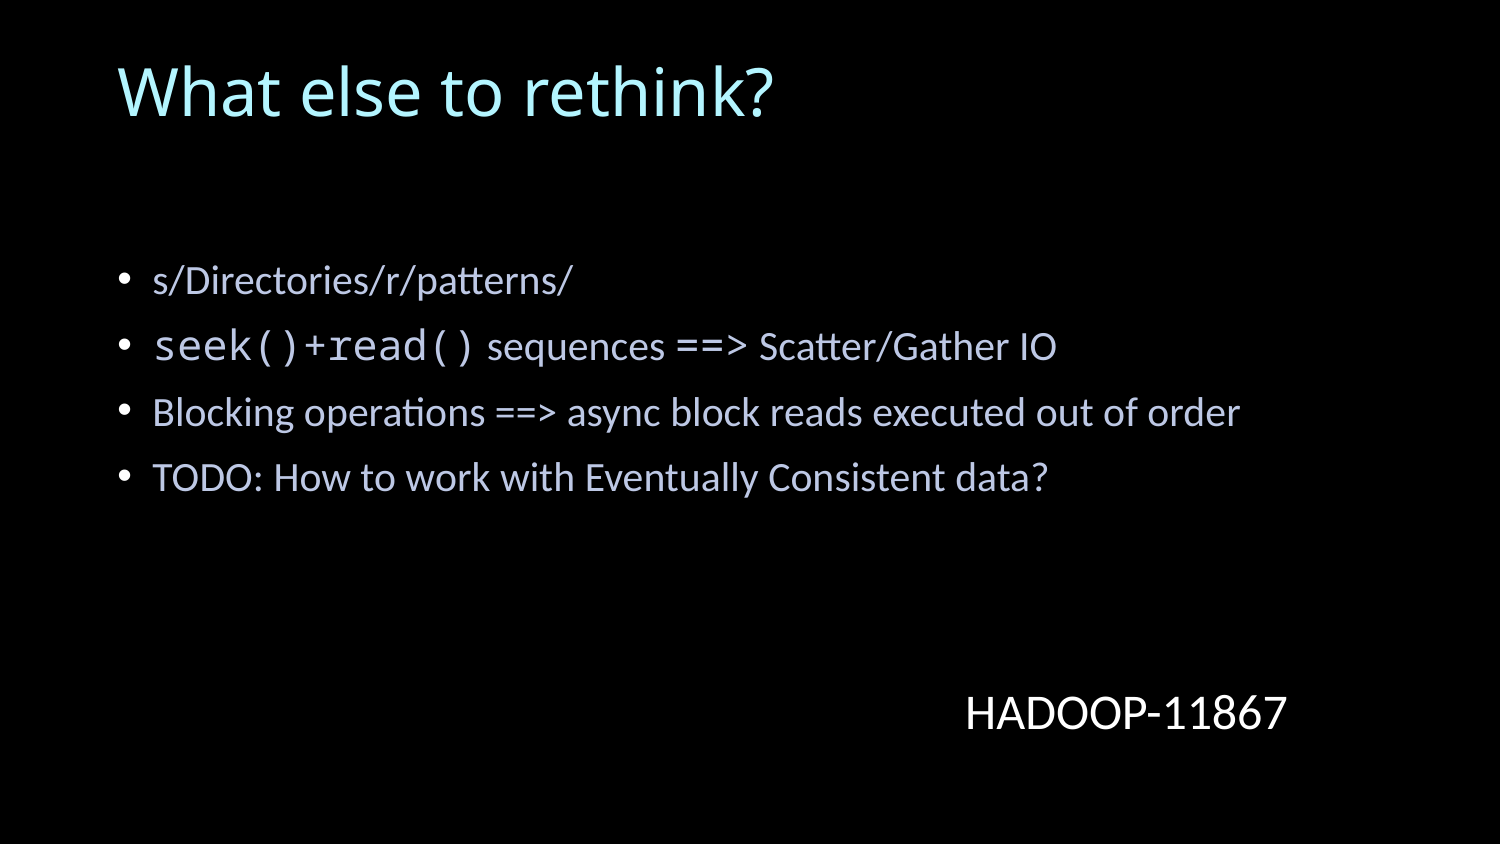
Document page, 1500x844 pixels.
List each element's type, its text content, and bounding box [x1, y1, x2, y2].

title What else to rethink? [102, 0, 1349, 180]
list s/Directories/r/patterns/ seek()+read() sequences ==> Scatter/Gather IO Blocking operations ==> async block reads executed out of order TODO: How to work with Eventually Consistent data? [102, 242, 1349, 511]
text_box HADOOP-11867 [532, 672, 1303, 747]
